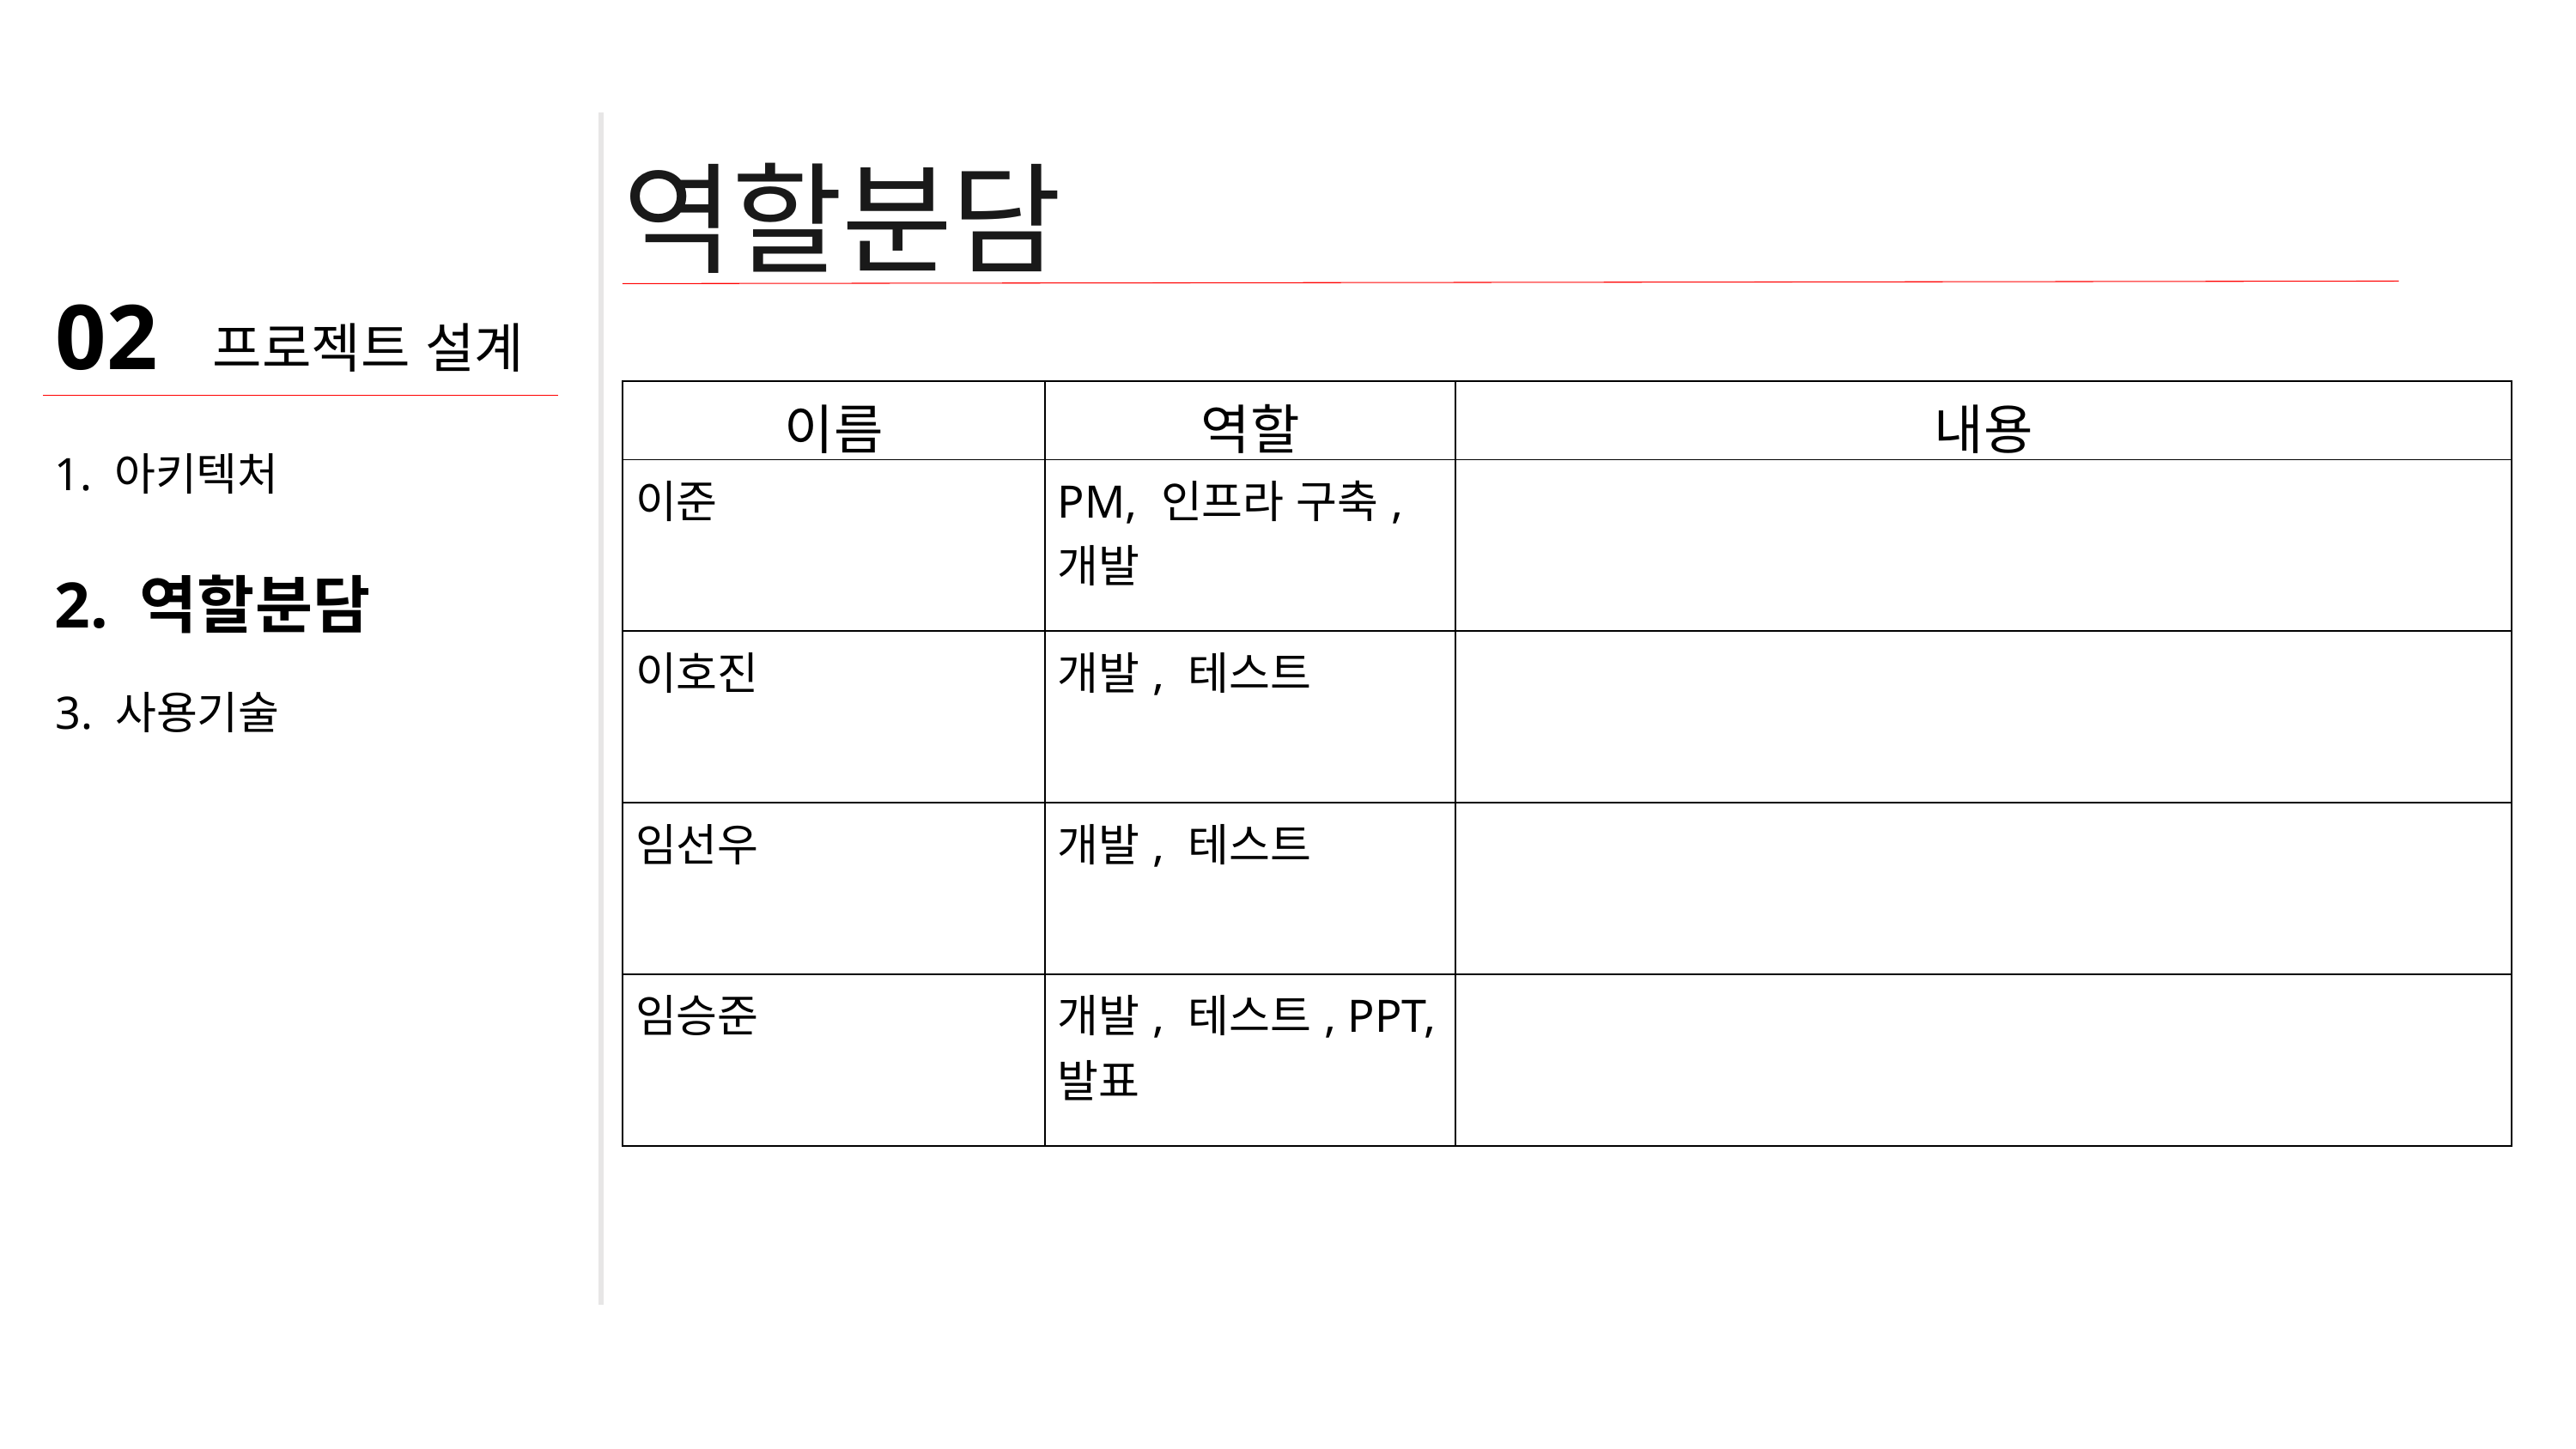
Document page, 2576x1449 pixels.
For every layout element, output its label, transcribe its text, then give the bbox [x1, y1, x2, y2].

table_cell 임선우 [623, 803, 1044, 973]
text_box 2. 역할분담 [41, 559, 498, 647]
text_box 1. 아키텍처 [41, 440, 450, 506]
table_cell [1456, 975, 2511, 1145]
table_cell [1456, 803, 2511, 973]
text_box 역할분담 [623, 143, 1686, 281]
table_cell 임승준 [623, 975, 1044, 1145]
table_header 이름 [623, 382, 1044, 459]
text_box 02 [42, 273, 178, 394]
table_cell [1456, 460, 2511, 630]
table_cell 이호진 [623, 632, 1044, 802]
text_box 프로젝트 설계 [178, 307, 537, 385]
text_box 역할분담 [623, 284, 1686, 288]
table_cell [1456, 632, 2511, 802]
table_cell 이준 [623, 460, 1044, 630]
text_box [622, 281, 2399, 284]
table_header 역할 [1046, 382, 1455, 459]
table_cell 개발, 테스트 [1046, 803, 1455, 973]
table_cell PM, 인프라 구축, 개발 [1046, 460, 1455, 630]
text_box 3. 사용기술 [42, 677, 558, 745]
table_cell 개발, 테스트, PPT, 발표 [1046, 975, 1455, 1145]
table_header 내용 [1456, 382, 2511, 459]
table_cell 개발, 테스트 [1046, 632, 1455, 802]
